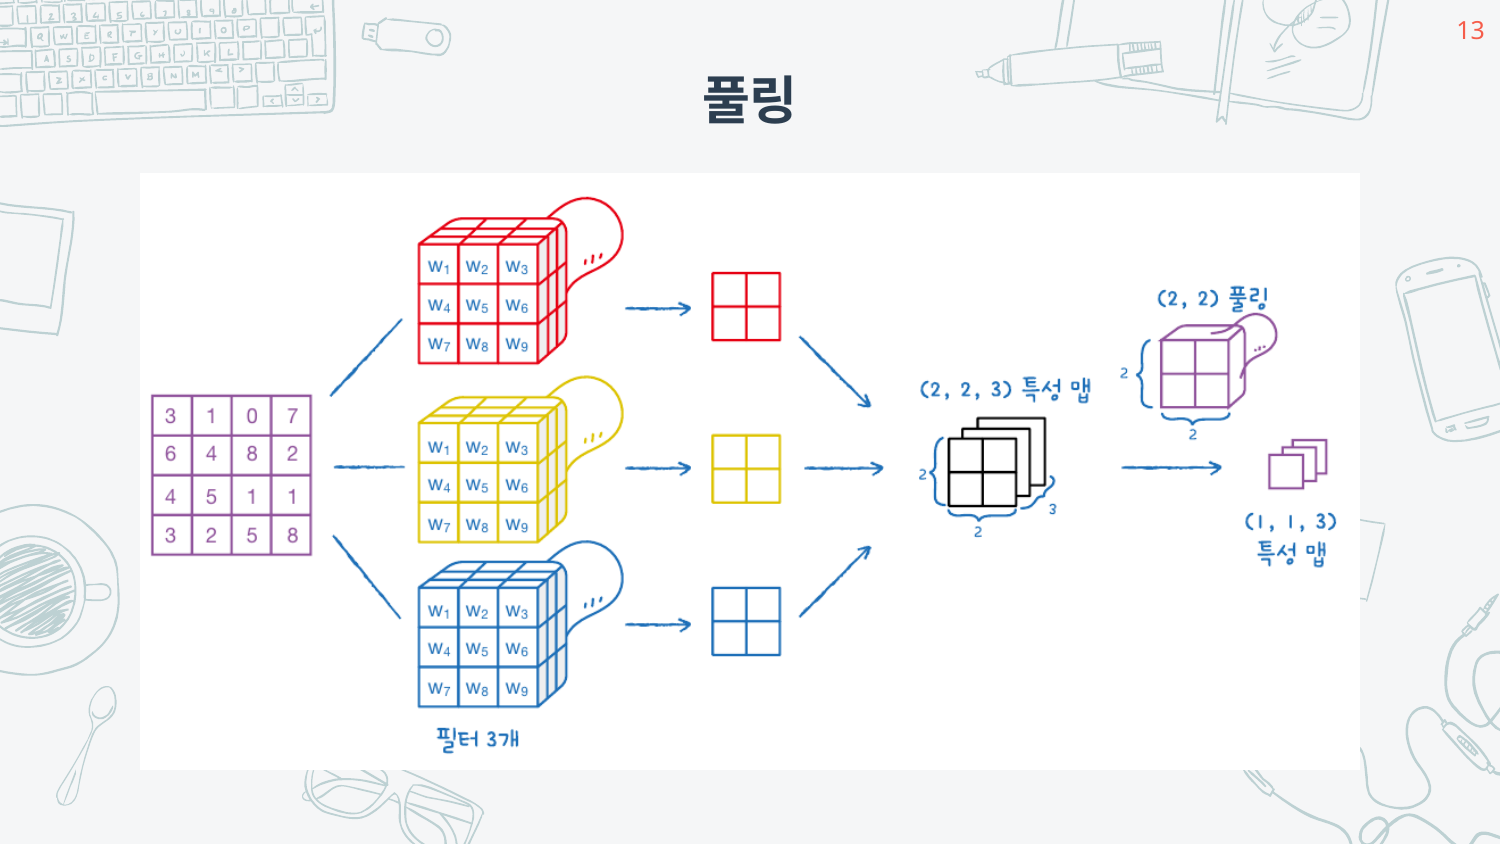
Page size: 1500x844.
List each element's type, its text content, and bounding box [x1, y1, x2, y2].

slide_number ‹#› [1435, 0, 1500, 53]
text_box 풀링 [533, 52, 967, 146]
picture [140, 173, 1360, 770]
